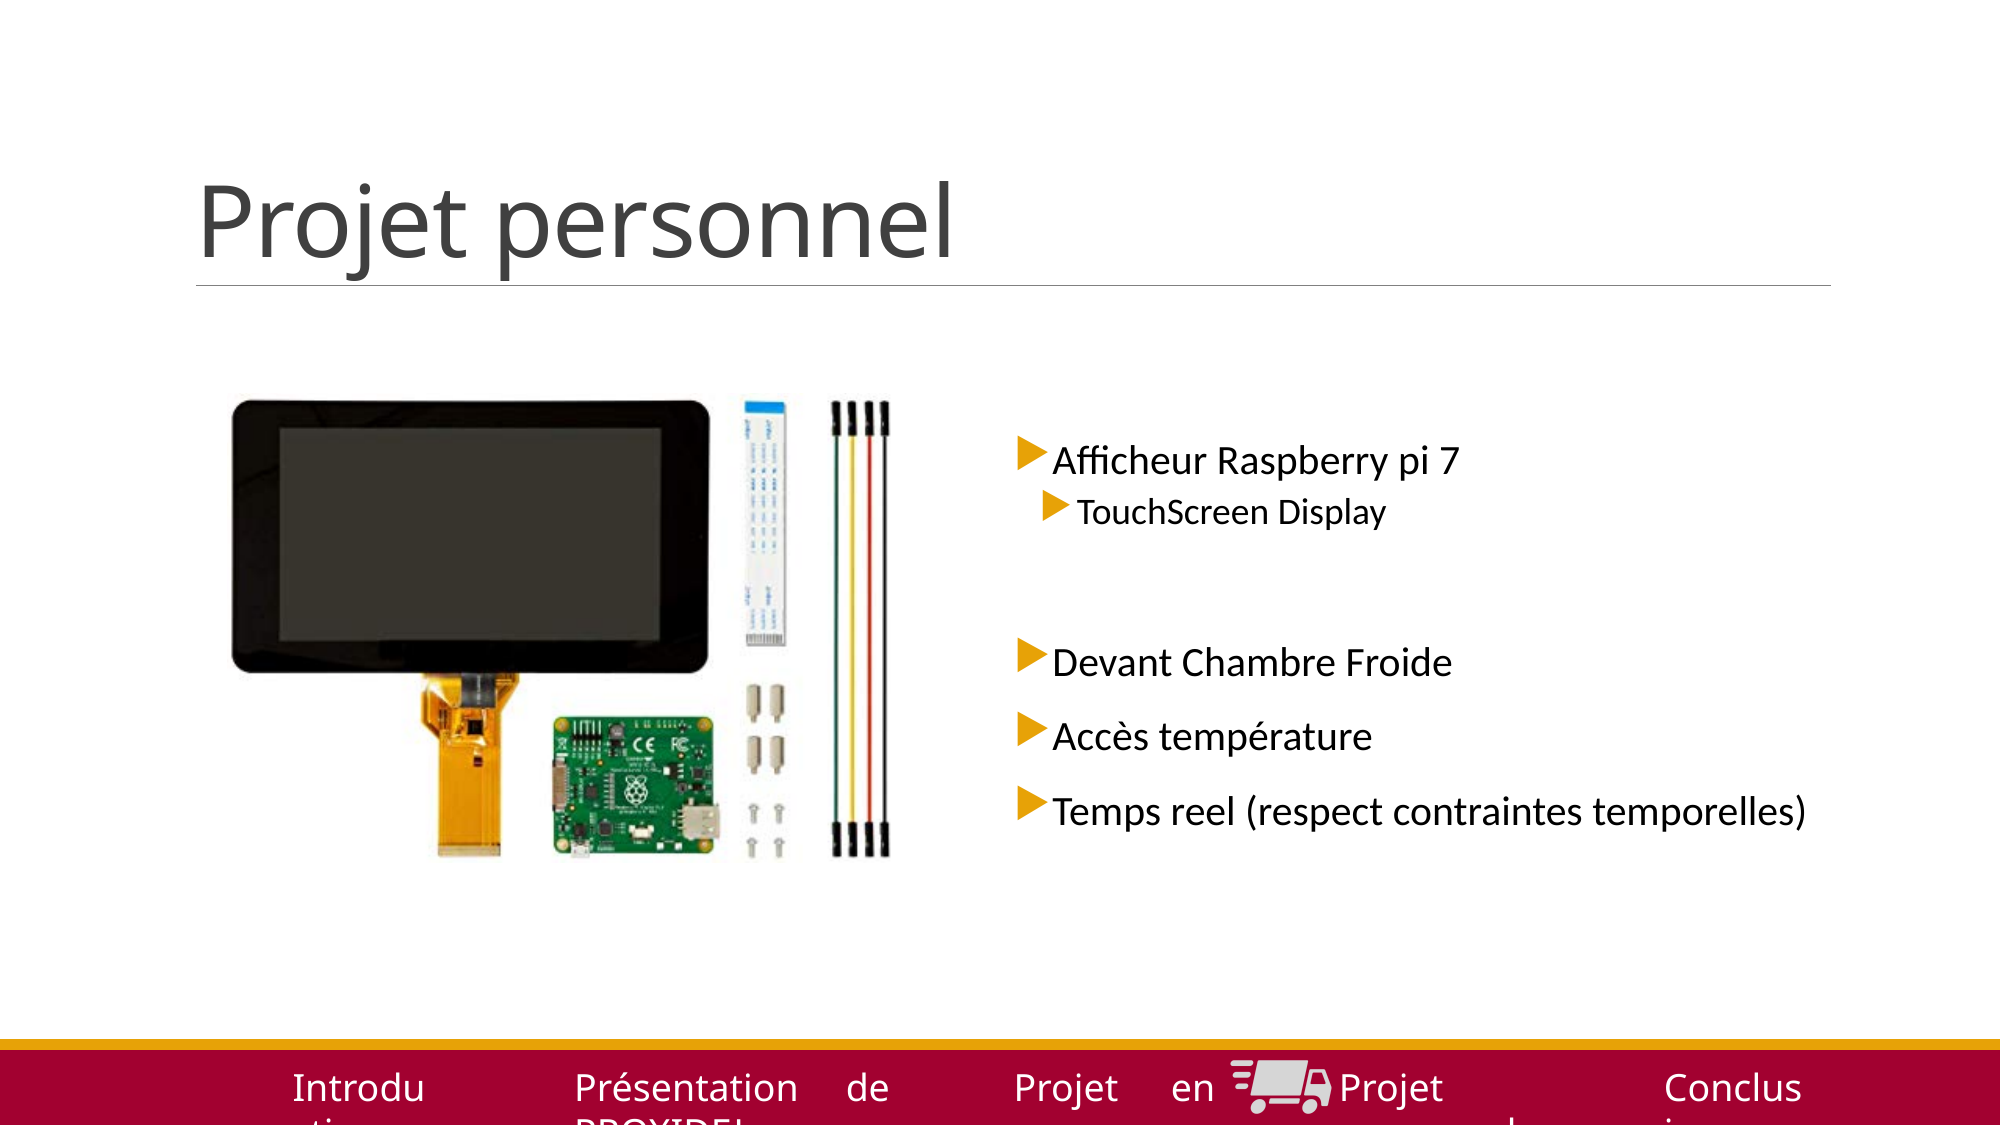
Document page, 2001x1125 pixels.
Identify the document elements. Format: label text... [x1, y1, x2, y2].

text_box Afficheur Raspberry pi 7 TouchScreen Display Devant Chambre Froide Accès température Temps reel (respect contraintes temporelles) [998, 431, 1851, 1056]
picture [226, 392, 892, 863]
text_box Introduction [277, 1056, 453, 1125]
text_box Projet en groupe [998, 1056, 1226, 1125]
picture [1229, 1036, 1332, 1125]
text_box Projet personnel [1340, 1056, 1556, 1125]
text_box Présentation de PROXIDEJ [559, 1056, 905, 1125]
text_box Conclusion [1649, 1056, 1820, 1125]
title Projet personnel [180, 47, 1830, 285]
